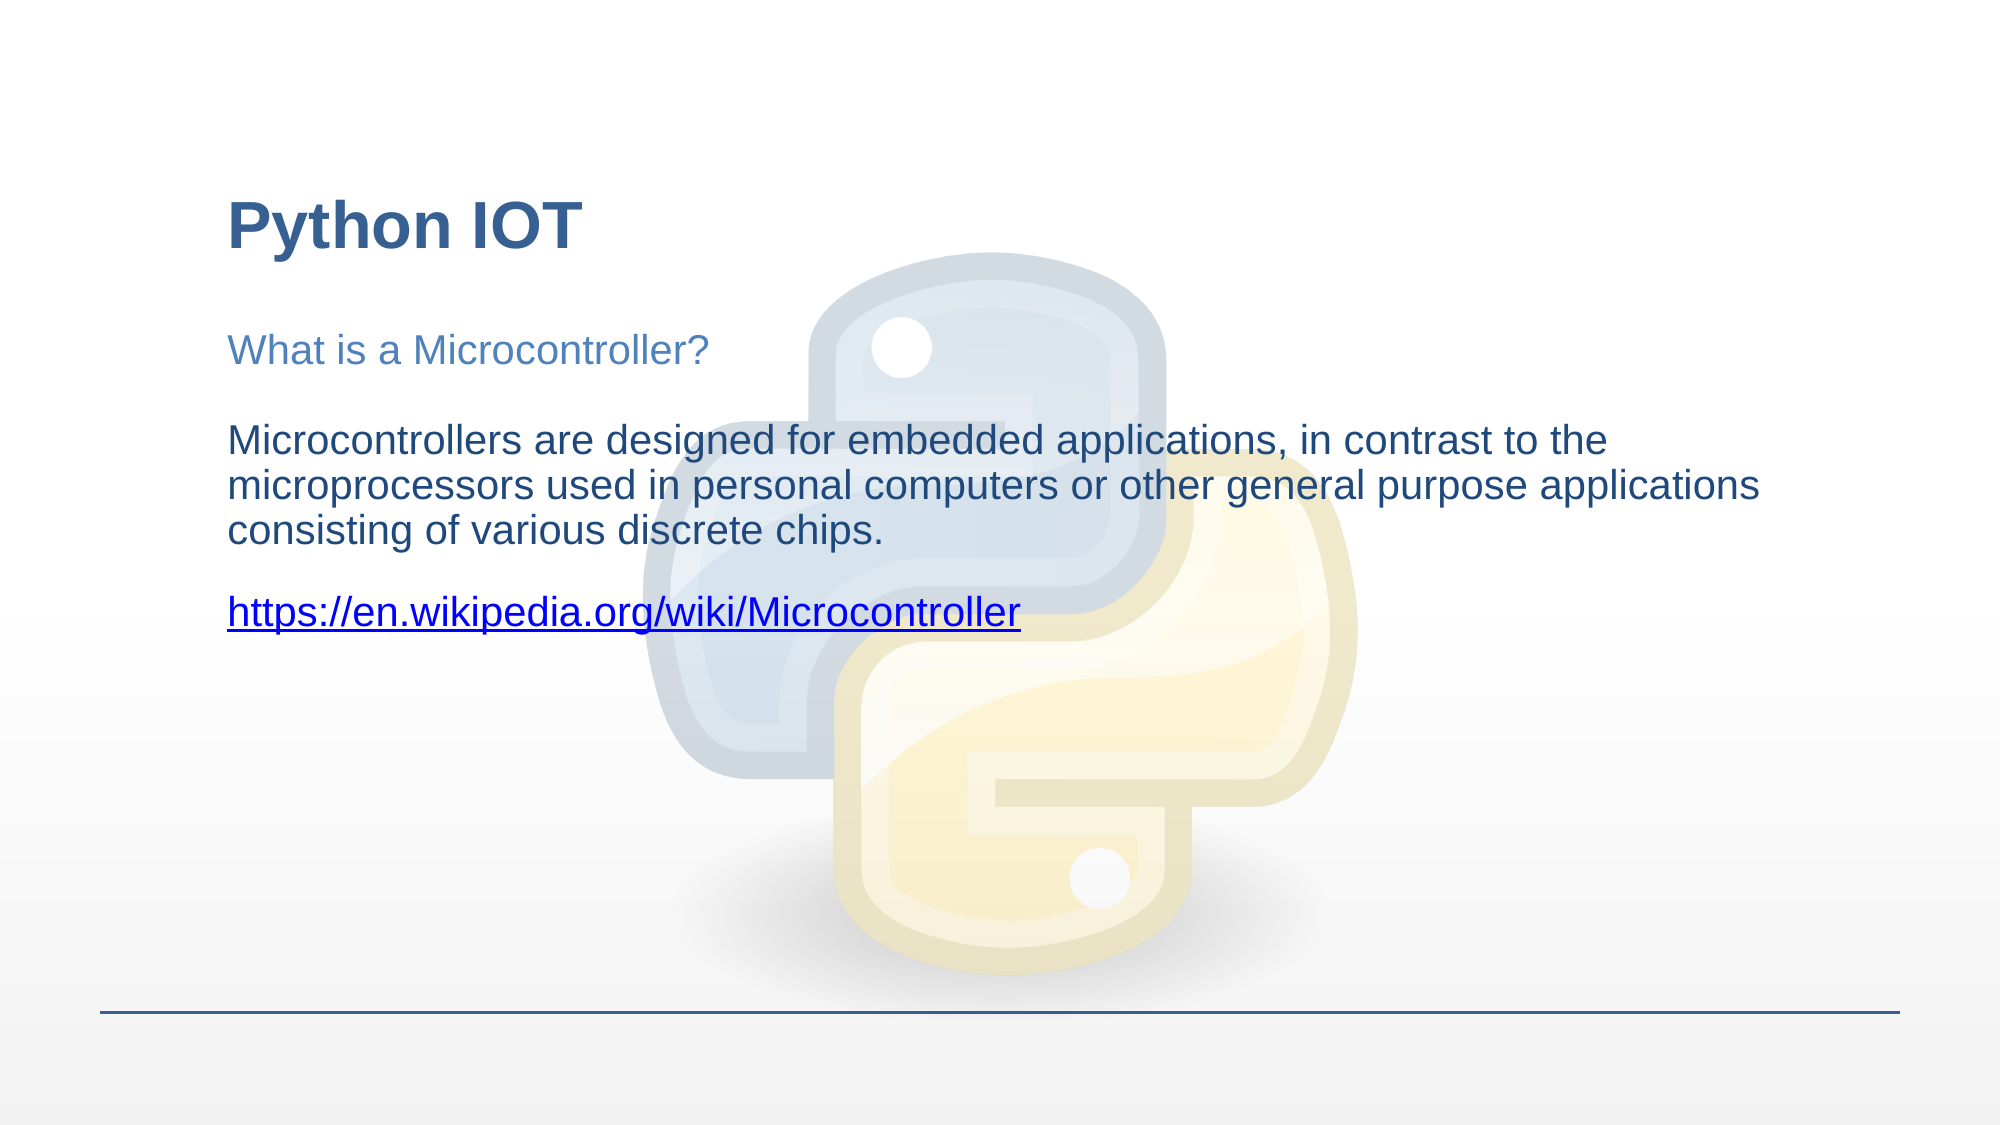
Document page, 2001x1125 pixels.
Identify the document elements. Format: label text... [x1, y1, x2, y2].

list What is a Microcontroller? [212, 298, 1788, 404]
title Python IOT [212, 82, 1788, 271]
list Microcontrollers are designed for embedded applications, in contrast to the microprocessors used in personal computers or other general purpose applications consisting of various discrete chips. https://en.wikipedia.org/wiki/Microcontroller [212, 410, 1788, 950]
